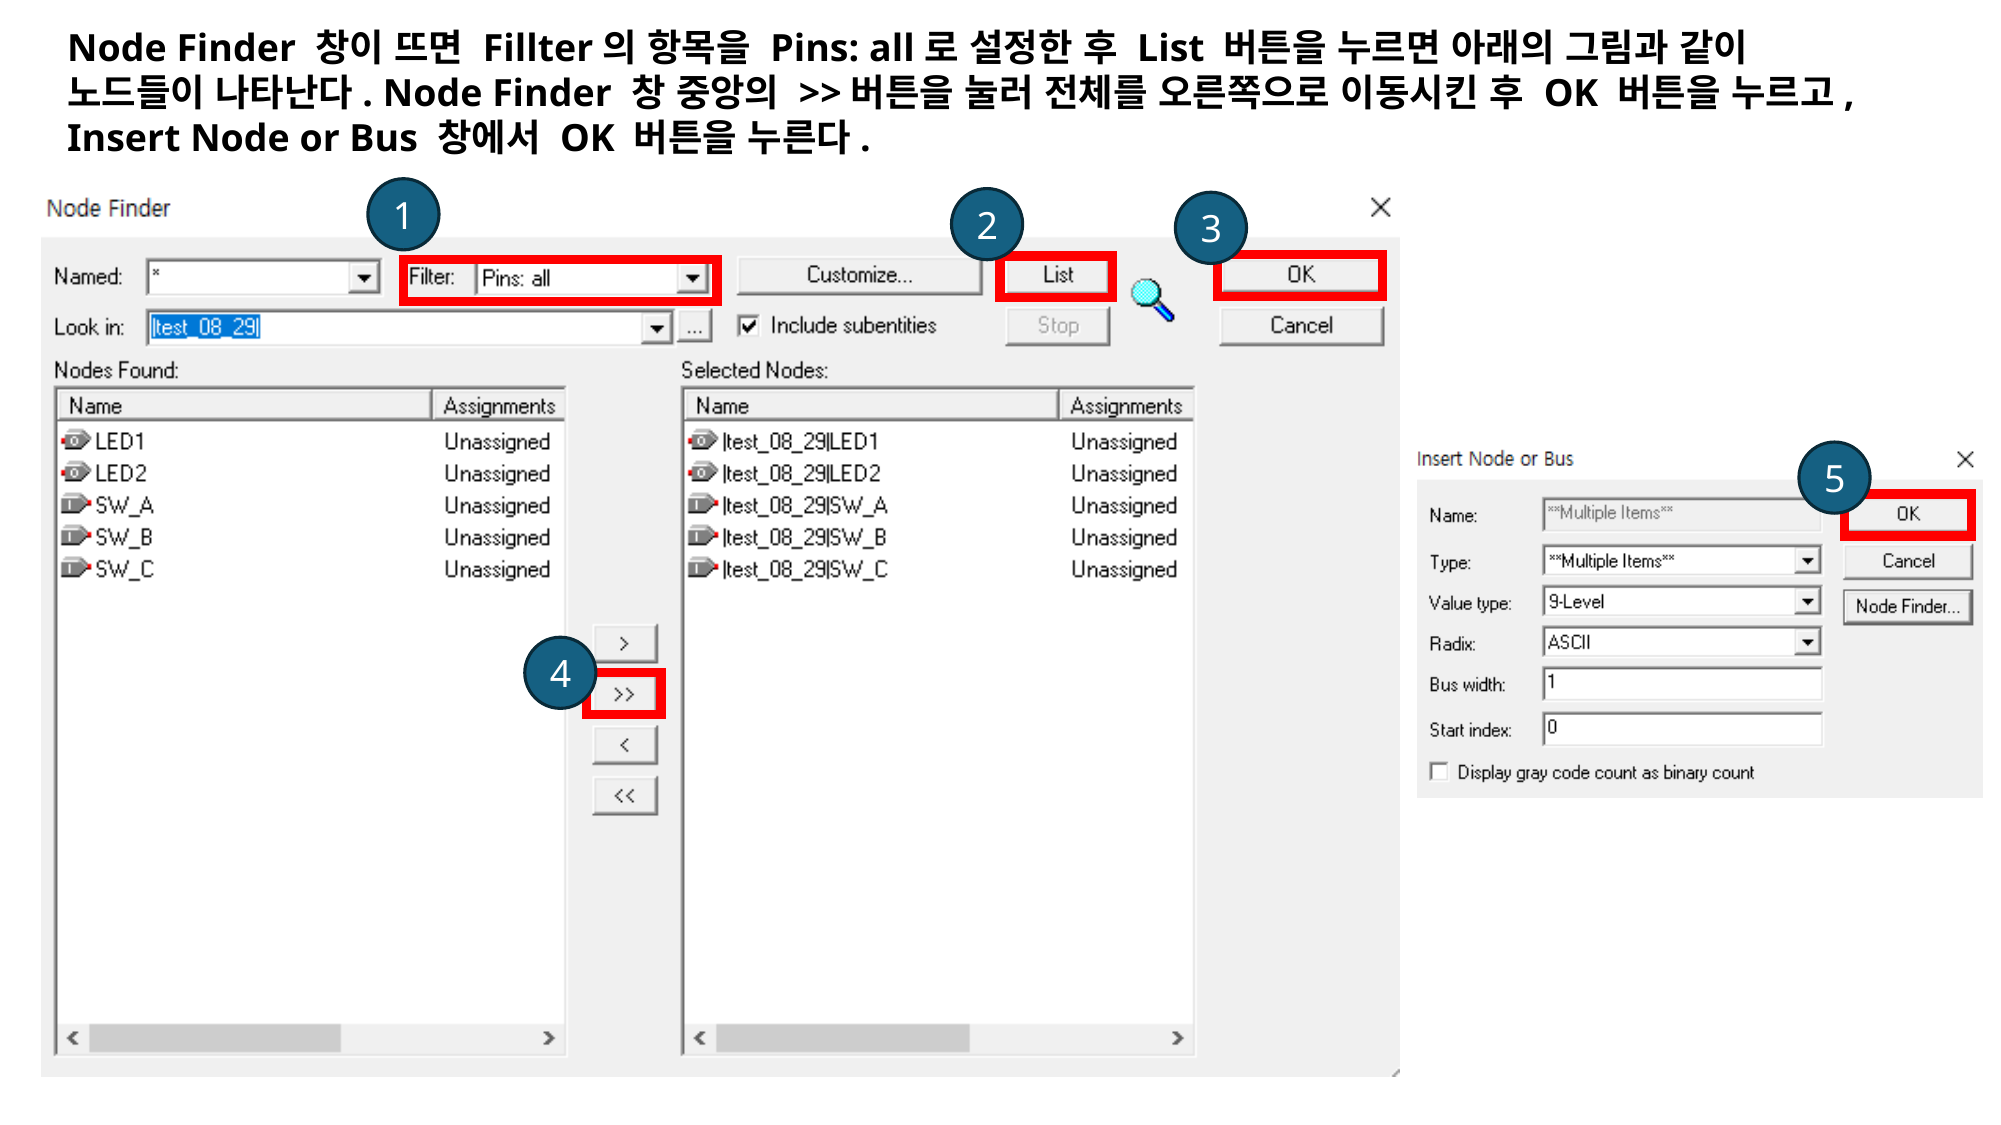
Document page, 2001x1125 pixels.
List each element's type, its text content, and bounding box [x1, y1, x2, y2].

picture [1417, 443, 1983, 799]
text_box 1 [379, 177, 428, 186]
text_box Node Finder 창이 뜨면 Fillter의 항목을 Pins: all로 설정한 후 List 버튼을 누르면 아래의 그림과 같이 노드들이 나타난다. Node Finder 창 중앙의 >>버튼을 눌러 전체를 오른쪽으로 이동시킨 후 OK 버튼을 누르고, Insert Node or Bus 창에서 OK 버튼을 누른다. [52, 16, 1900, 166]
picture [40, 186, 1400, 1077]
